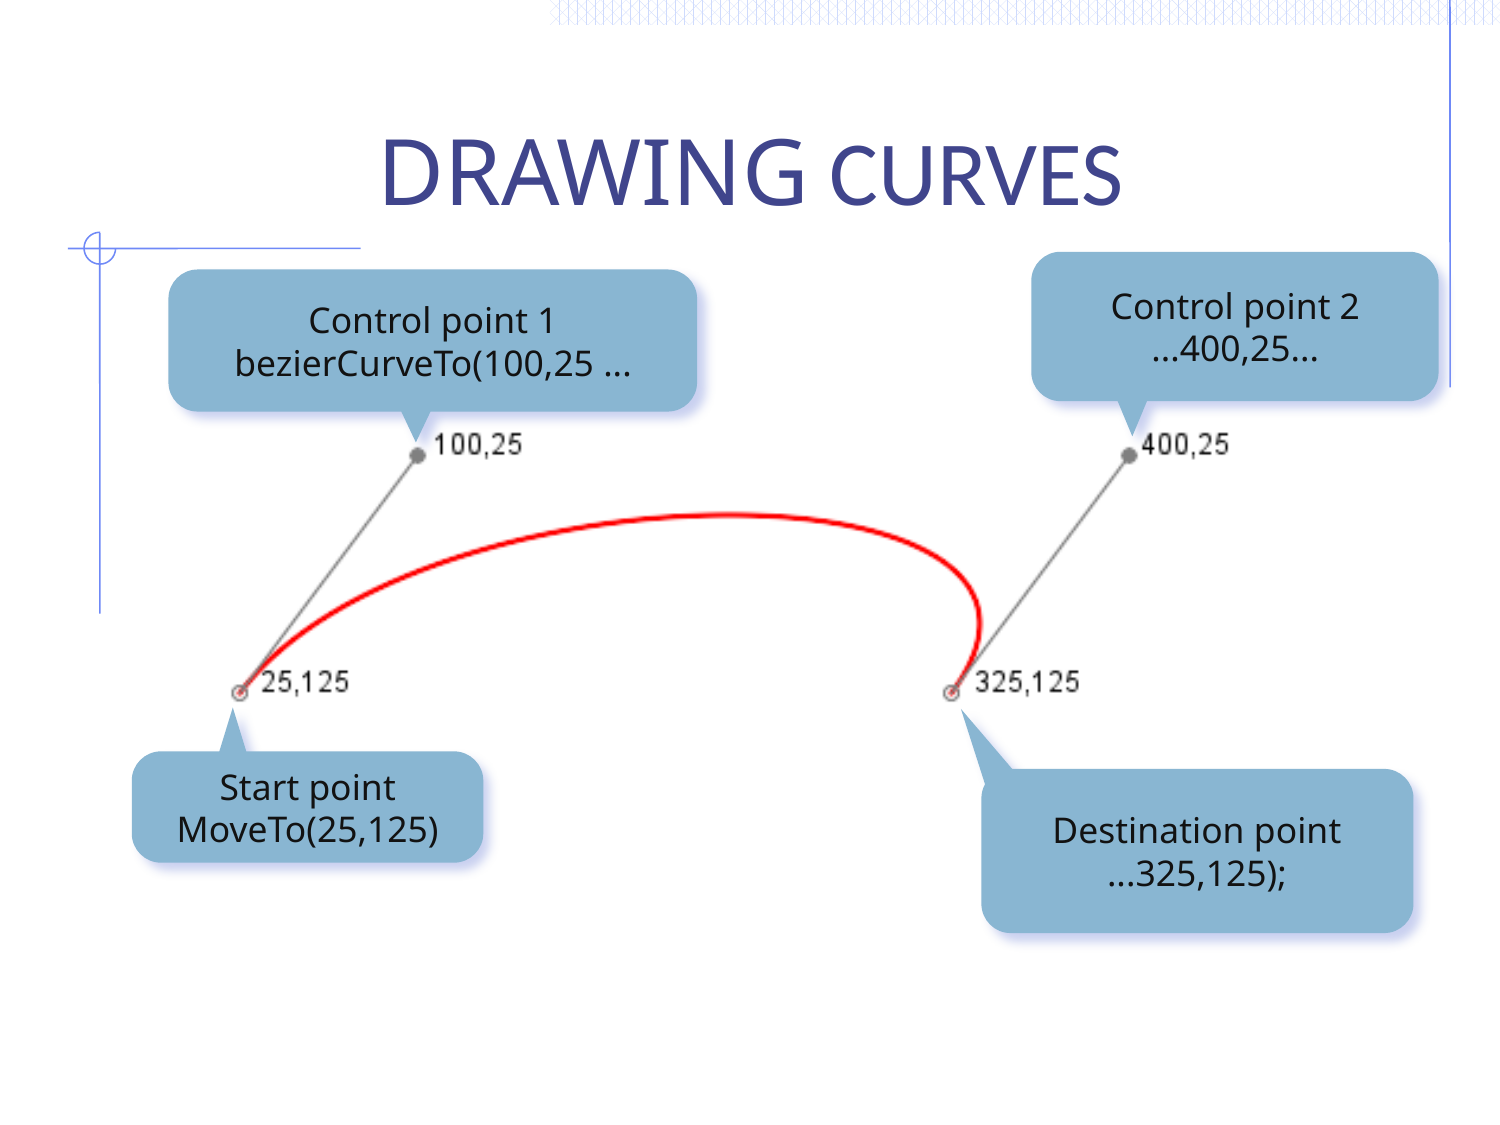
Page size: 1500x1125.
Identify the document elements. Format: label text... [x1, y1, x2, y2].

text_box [168, 269, 698, 443]
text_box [131, 707, 484, 863]
text_box DRAWING CURVES [75, 104, 1428, 234]
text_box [1030, 251, 1440, 437]
picture [179, 371, 1367, 752]
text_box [960, 708, 1414, 934]
